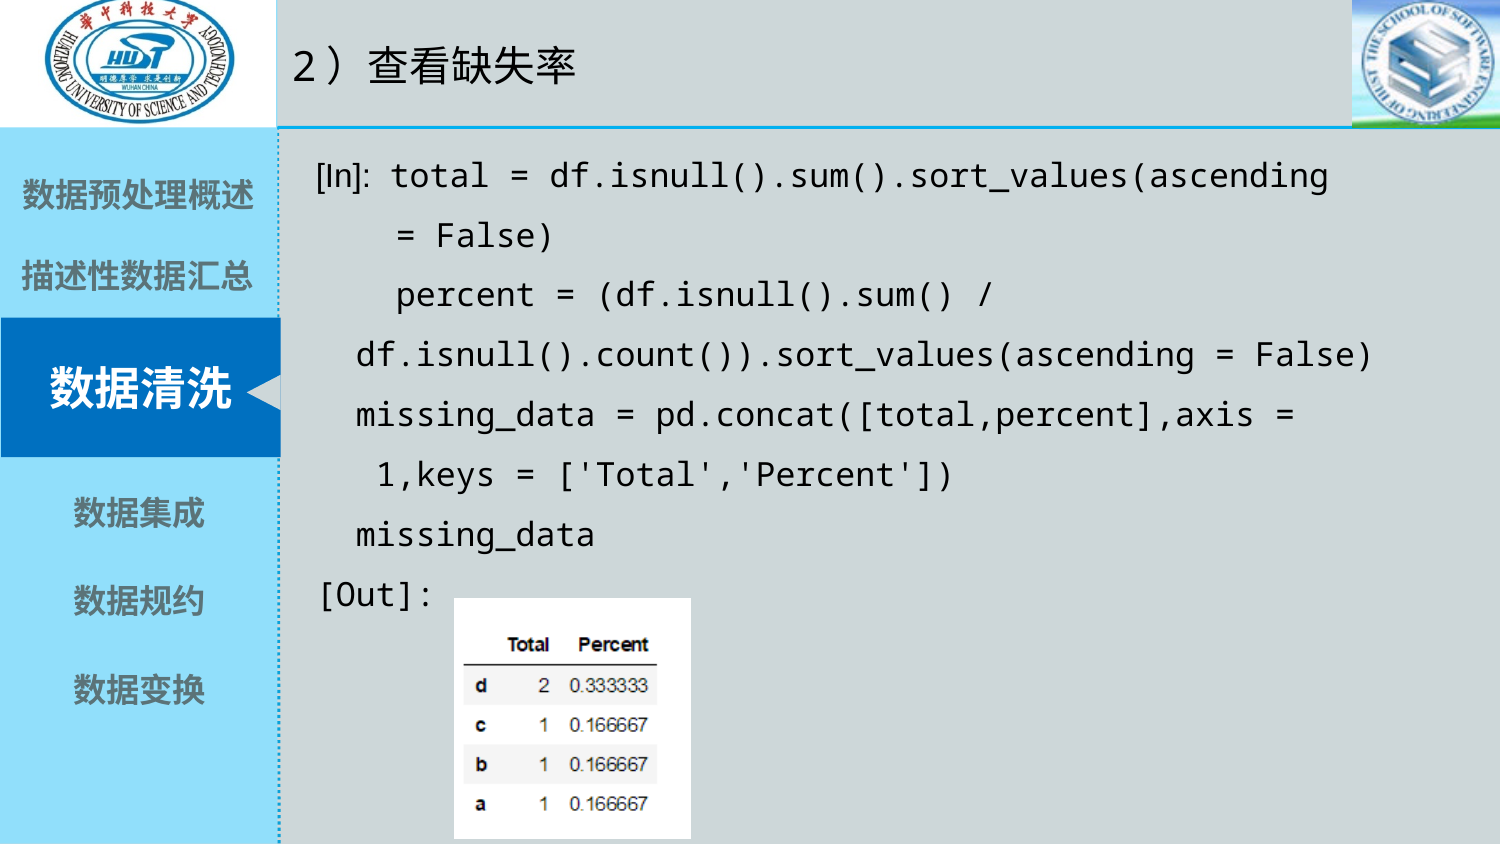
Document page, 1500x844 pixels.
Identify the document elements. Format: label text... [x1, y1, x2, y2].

picture [454, 598, 691, 839]
picture [38, 0, 241, 127]
text_box 2）查看缺失率 [277, 32, 1500, 97]
text_box [In]: total = df.isnull().sum().sort_values(ascending = False) percent = (df.isnull().sum() / df.isnull().count()).sort_values(ascending = False) missing_data = pd.concat([total,percent],axis = 1,keys = ['Total','Percent']) missing_data [Out]: [301, 126, 1483, 621]
picture [1352, 0, 1500, 32]
picture [1352, 97, 1500, 127]
